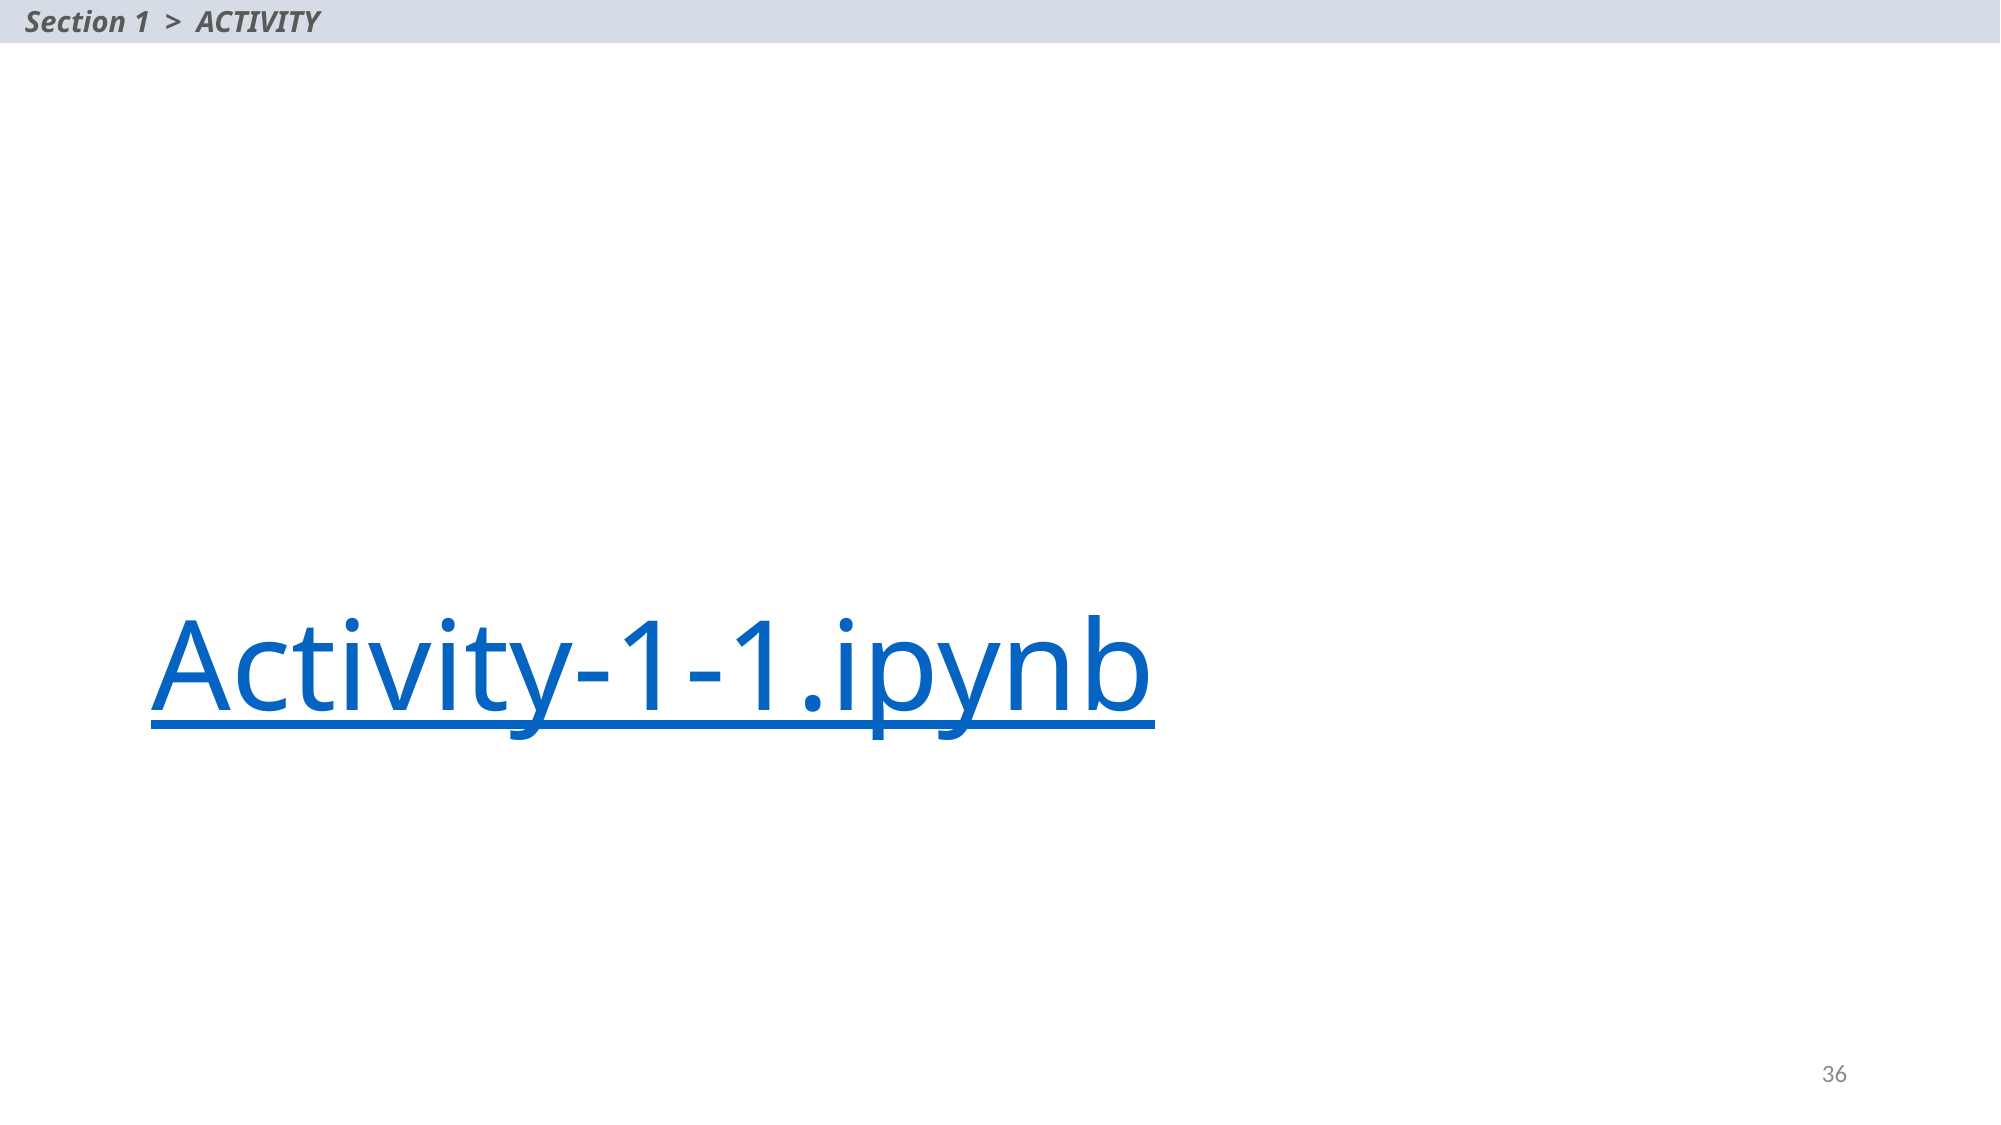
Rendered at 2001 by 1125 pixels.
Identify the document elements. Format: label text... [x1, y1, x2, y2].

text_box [0, 0, 2000, 47]
title Activity-1-1.ipynb [136, 280, 1862, 749]
slide_number 36 [1412, 1042, 1863, 1103]
